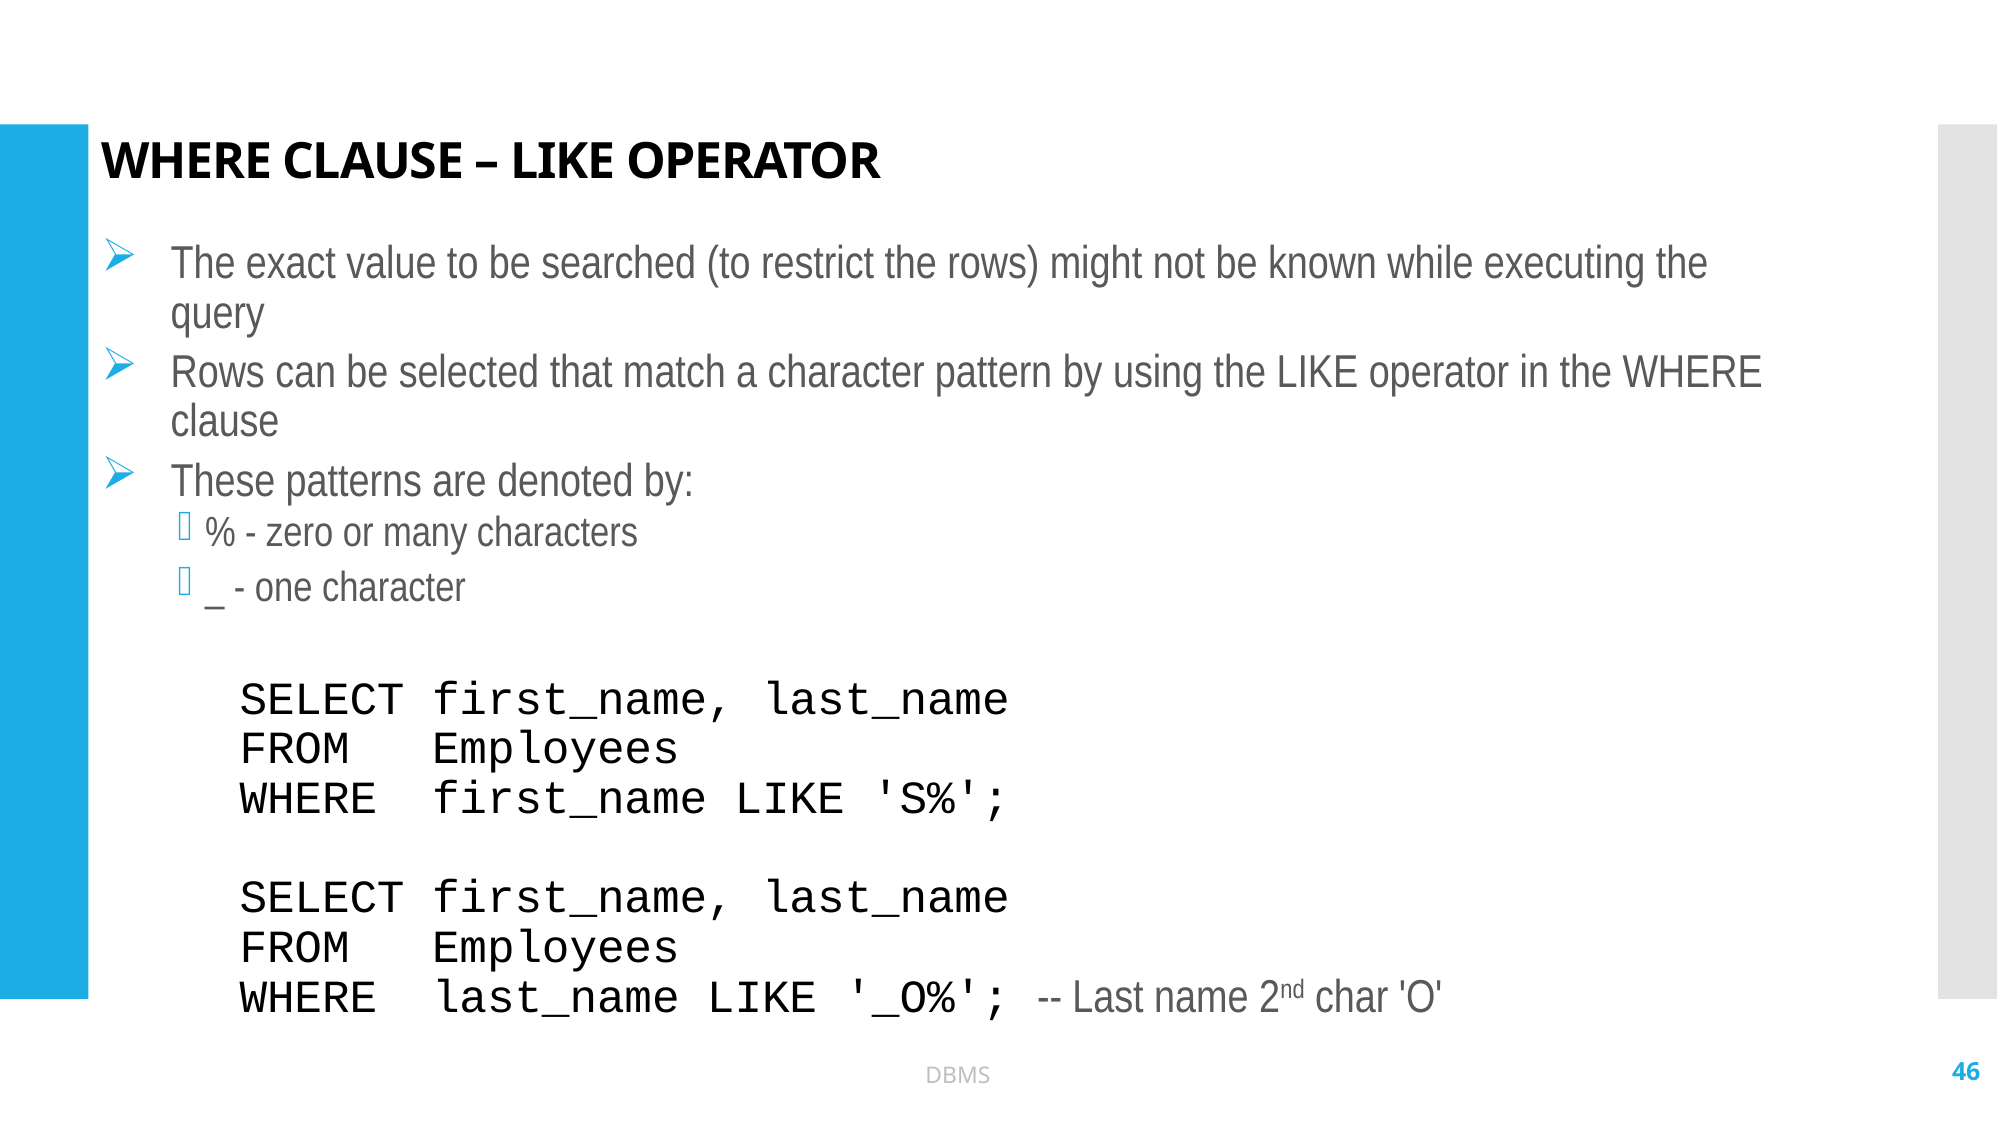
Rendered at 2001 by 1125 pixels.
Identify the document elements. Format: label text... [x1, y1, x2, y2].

footer DBMS [473, 1046, 1443, 1107]
slide_number 46 [1744, 1042, 1996, 1103]
title WHERE CLAUSE – LIKE OPERATOR [86, 128, 1653, 189]
list The exact value to be searched (to restrict the rows) might not be known while executing the query Rows can be selected that match a character pattern by using the LIKE operator in the WHERE clause These patterns are denoted by: % - zero or many characters _ - one character SELECT first_name, last_name FROM Employees WHERE first_name LIKE 'S%'; SELECT first_name, last_name FROM Employees WHERE last_name LIKE '_O%'; -- Last name 2nd char 'O' [86, 231, 1830, 1036]
